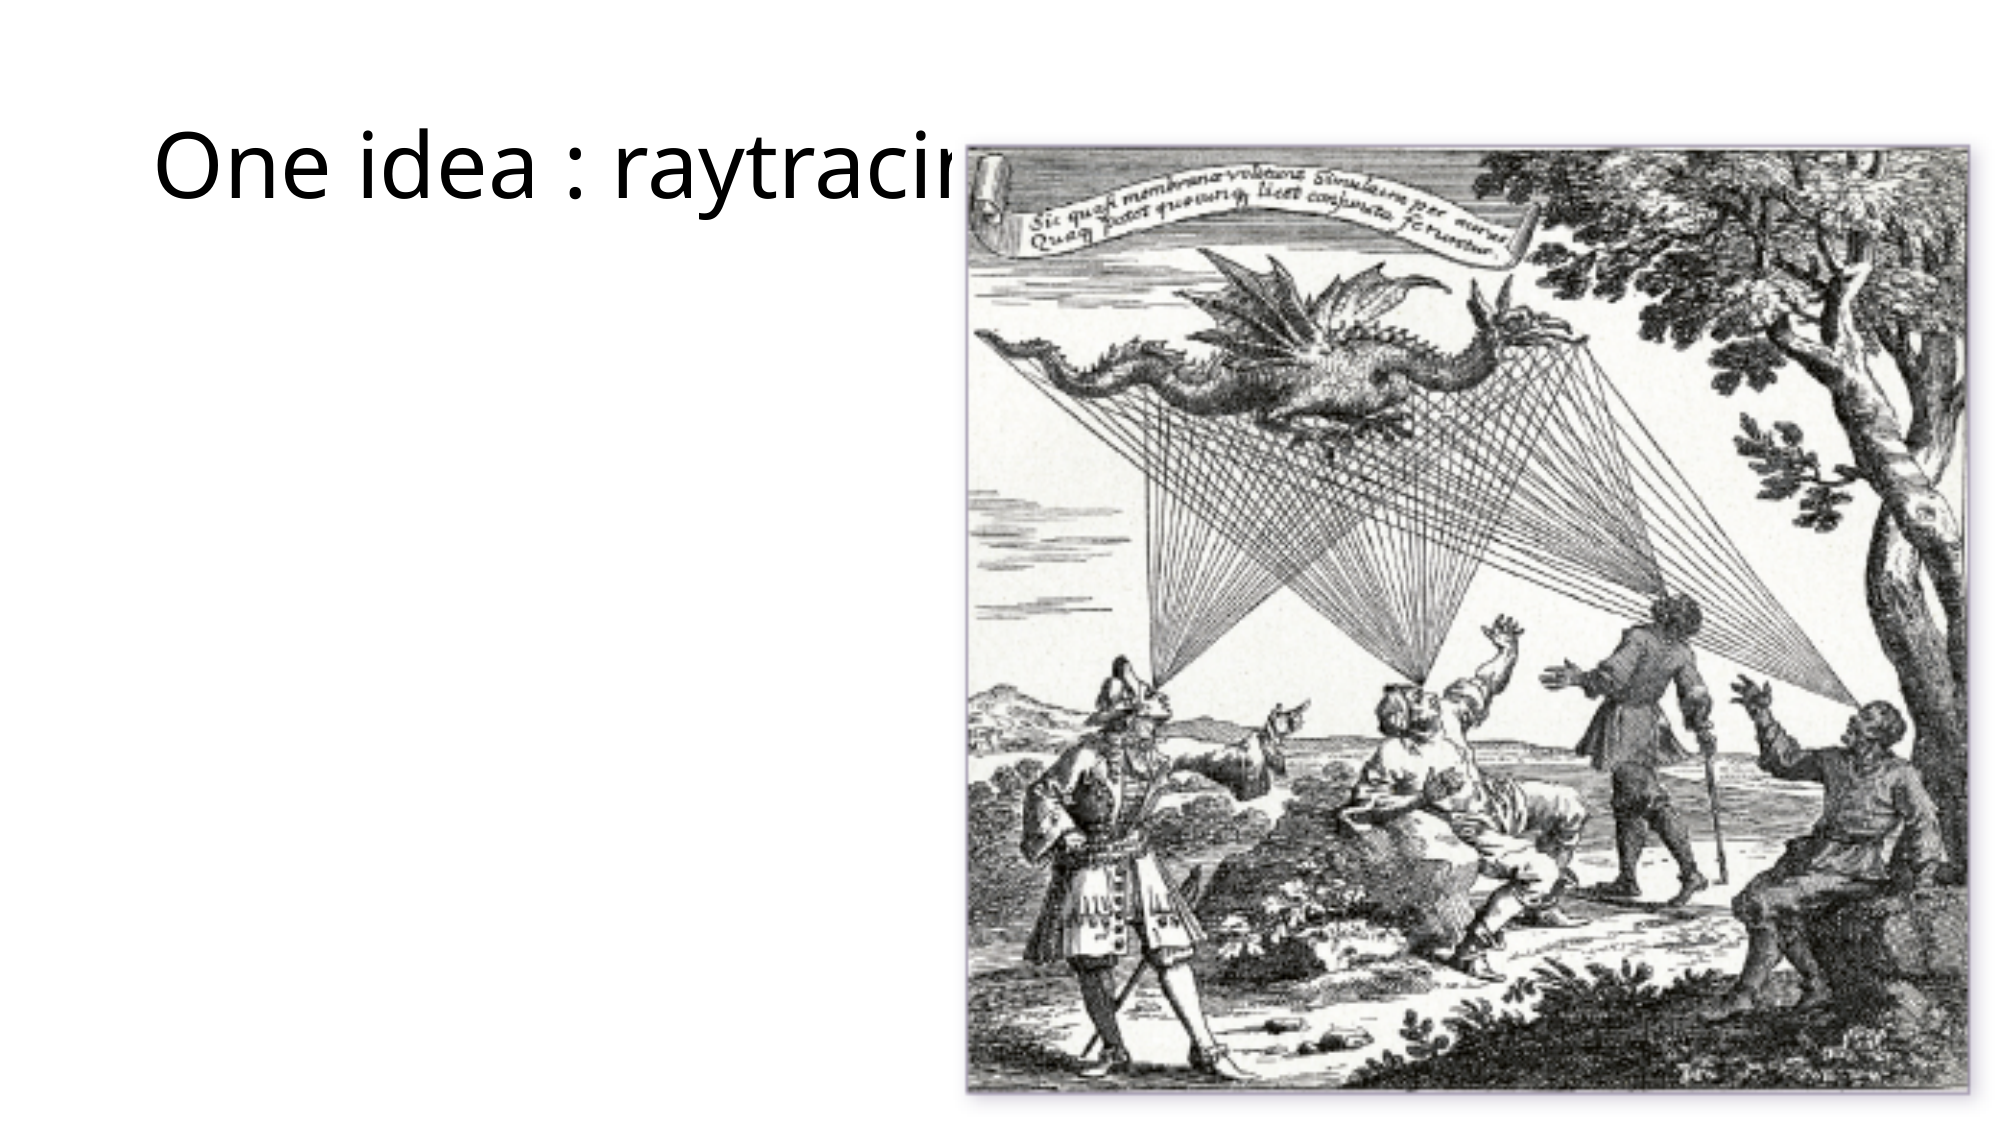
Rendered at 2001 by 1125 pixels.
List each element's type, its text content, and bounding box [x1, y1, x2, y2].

picture [951, 131, 2000, 1125]
title One idea : raytracing [137, 59, 1863, 278]
